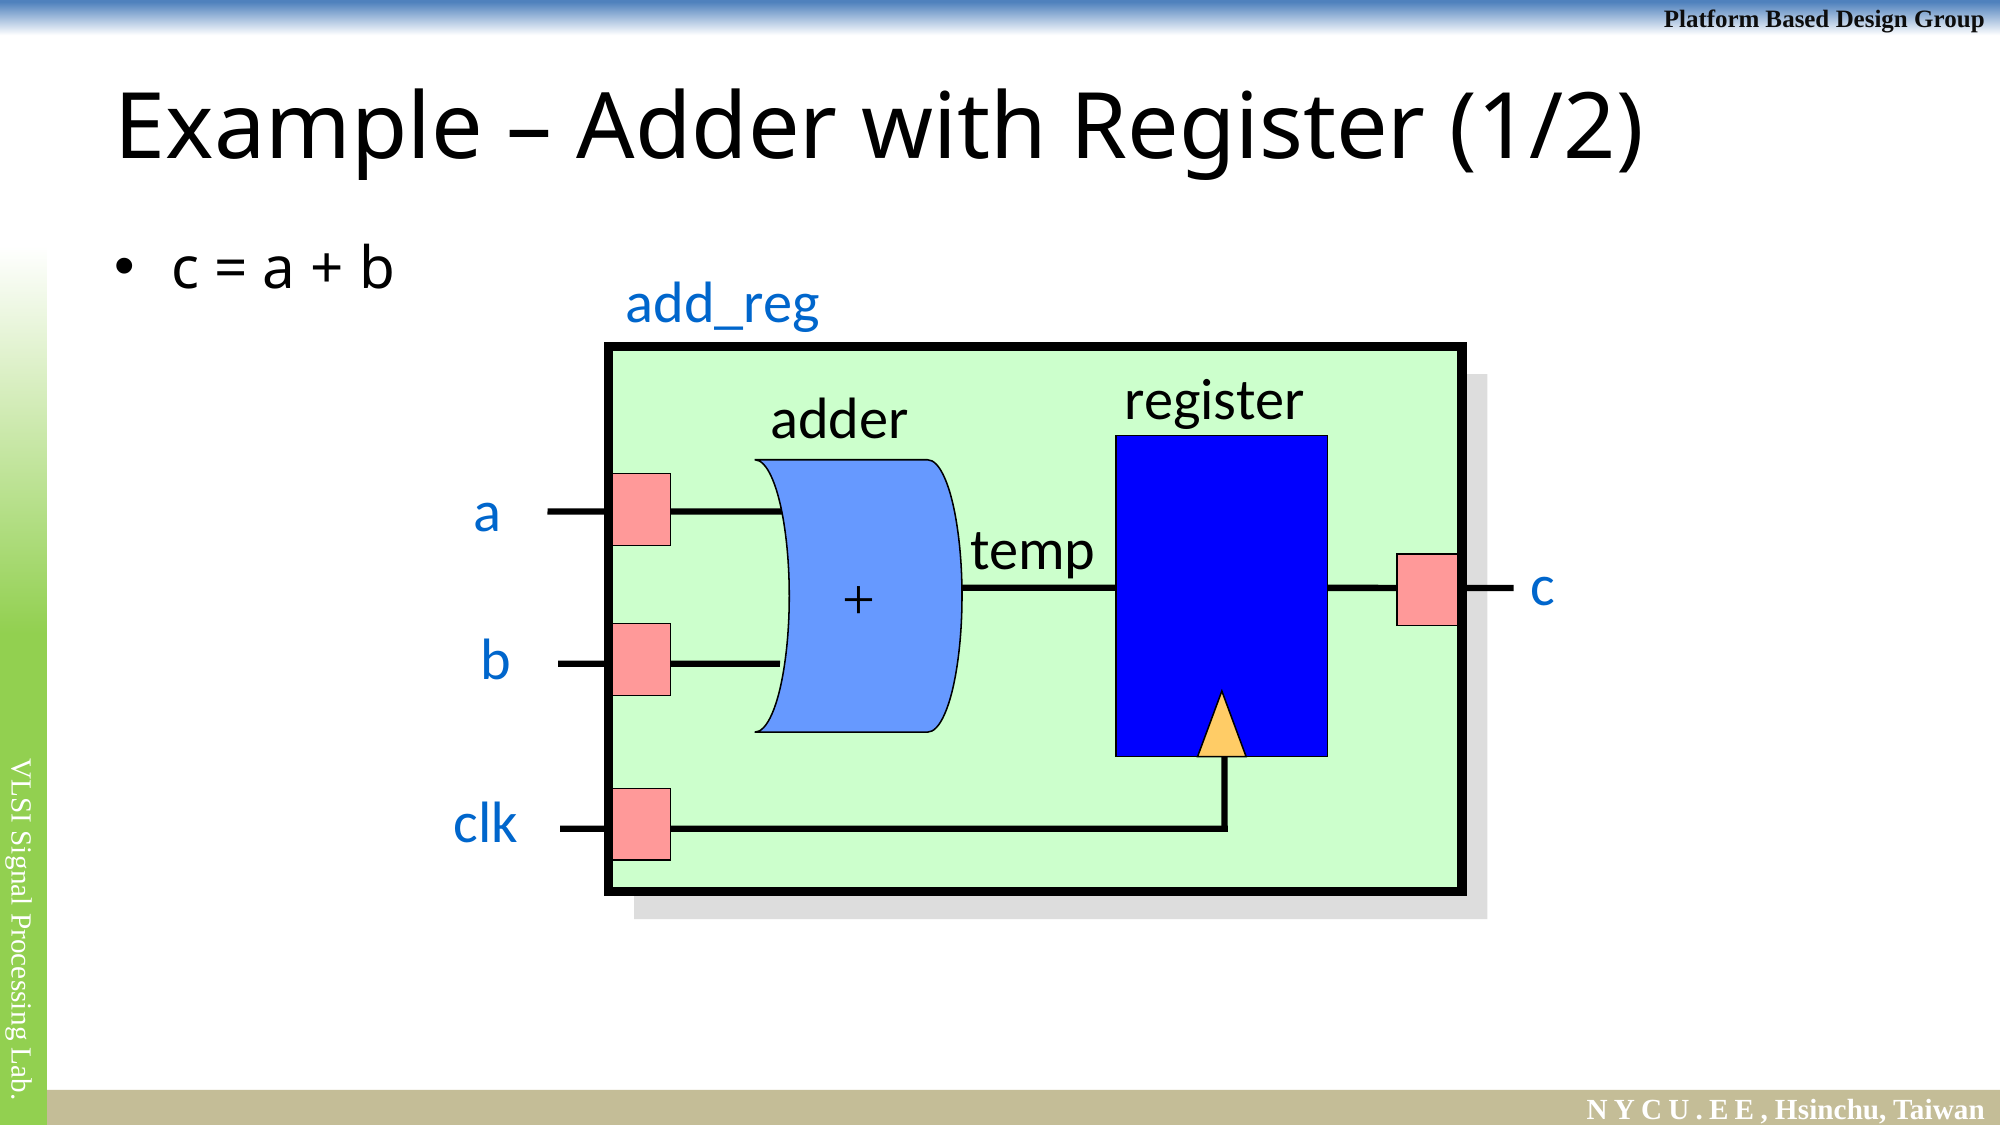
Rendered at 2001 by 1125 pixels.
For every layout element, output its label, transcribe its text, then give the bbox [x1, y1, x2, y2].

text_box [0, 472, 47, 476]
text_box [1197, 691, 1247, 757]
text_box [1115, 435, 1328, 757]
text_box adder [755, 373, 924, 458]
text_box temp [955, 504, 1111, 589]
text_box [608, 346, 1462, 892]
text_box [1465, 374, 1488, 587]
text_box register [1110, 353, 1320, 439]
text_box b [465, 613, 526, 699]
text_box clk [438, 777, 534, 862]
text_box a [459, 466, 517, 551]
title Example – Adder with Register (1/2) [99, 44, 1901, 200]
text_box [634, 588, 1488, 920]
text_box [610, 588, 1465, 894]
text_box c [1515, 539, 1571, 625]
text_box add_reg [610, 257, 835, 342]
list c = a + b [99, 222, 1901, 1044]
